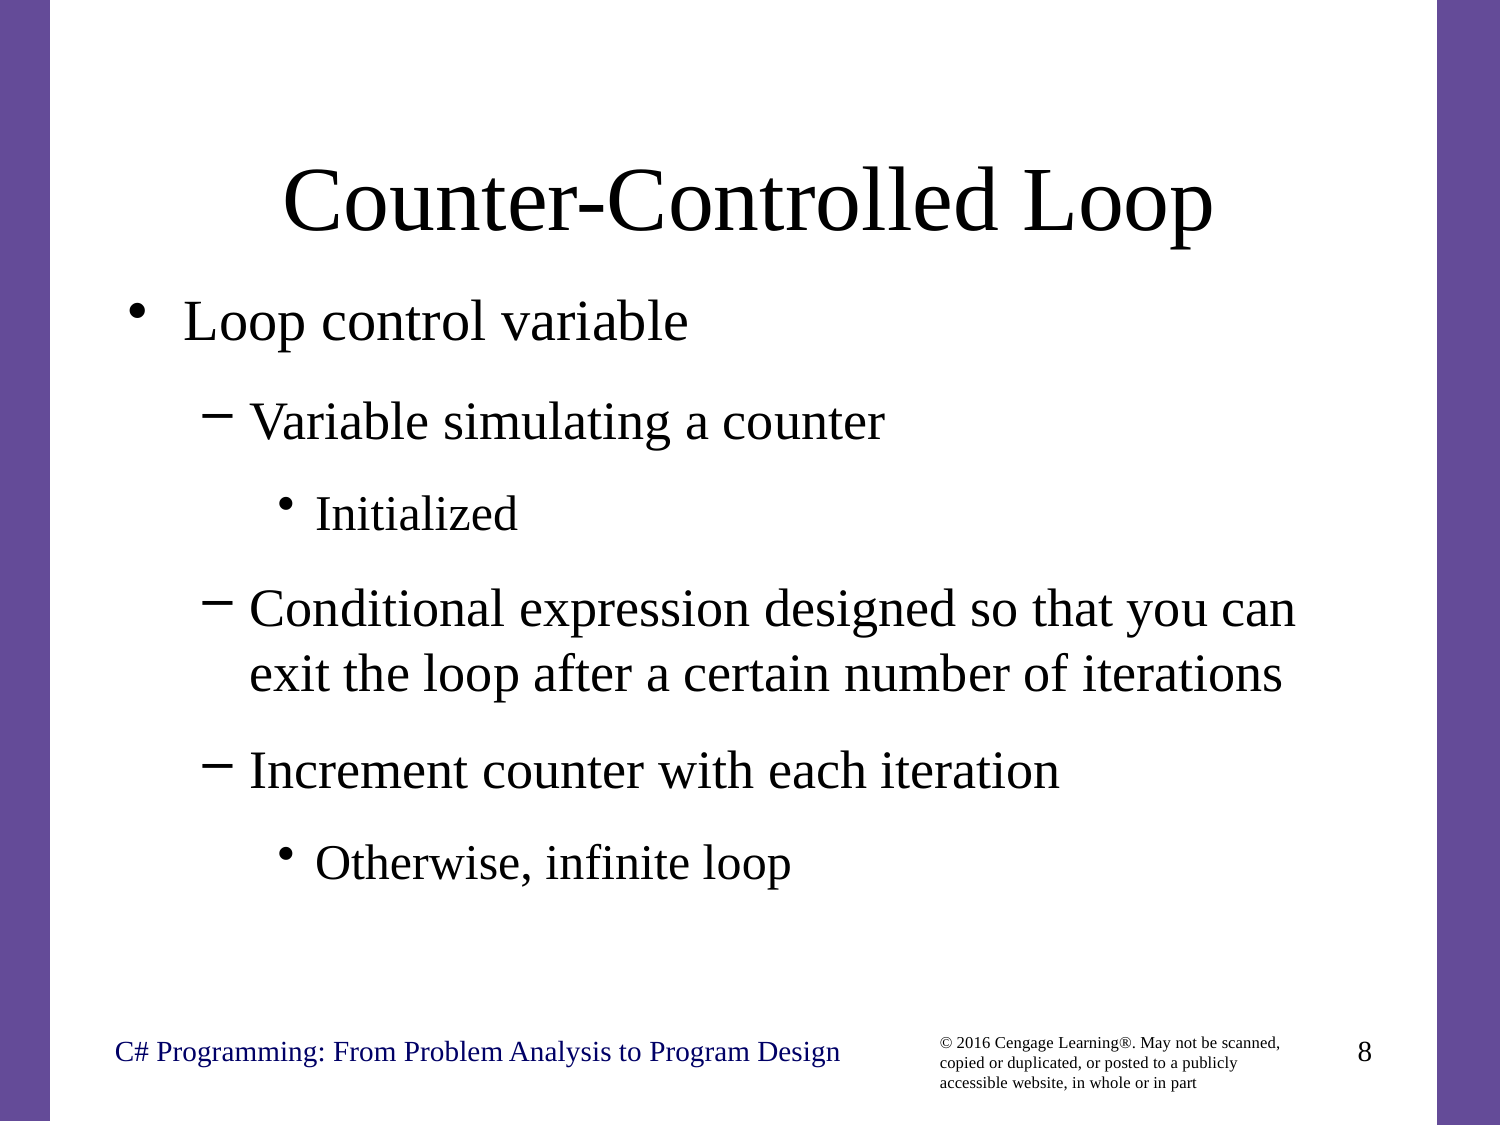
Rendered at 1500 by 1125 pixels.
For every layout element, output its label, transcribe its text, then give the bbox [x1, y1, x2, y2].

footer C# Programming: From Problem Analysis to Program Design [99, 1024, 988, 1101]
picture [1437, 0, 1500, 1125]
slide_number 8 [1074, 1024, 1388, 1101]
title Counter-Controlled Loop [112, 99, 1388, 275]
picture [0, 0, 50, 1121]
list Loop control variable Variable simulating a counter Initialized Conditional expression designed so that you can exit the loop after a certain number of iterations Increment counter with each iteration Otherwise, infinite loop [112, 275, 1388, 950]
